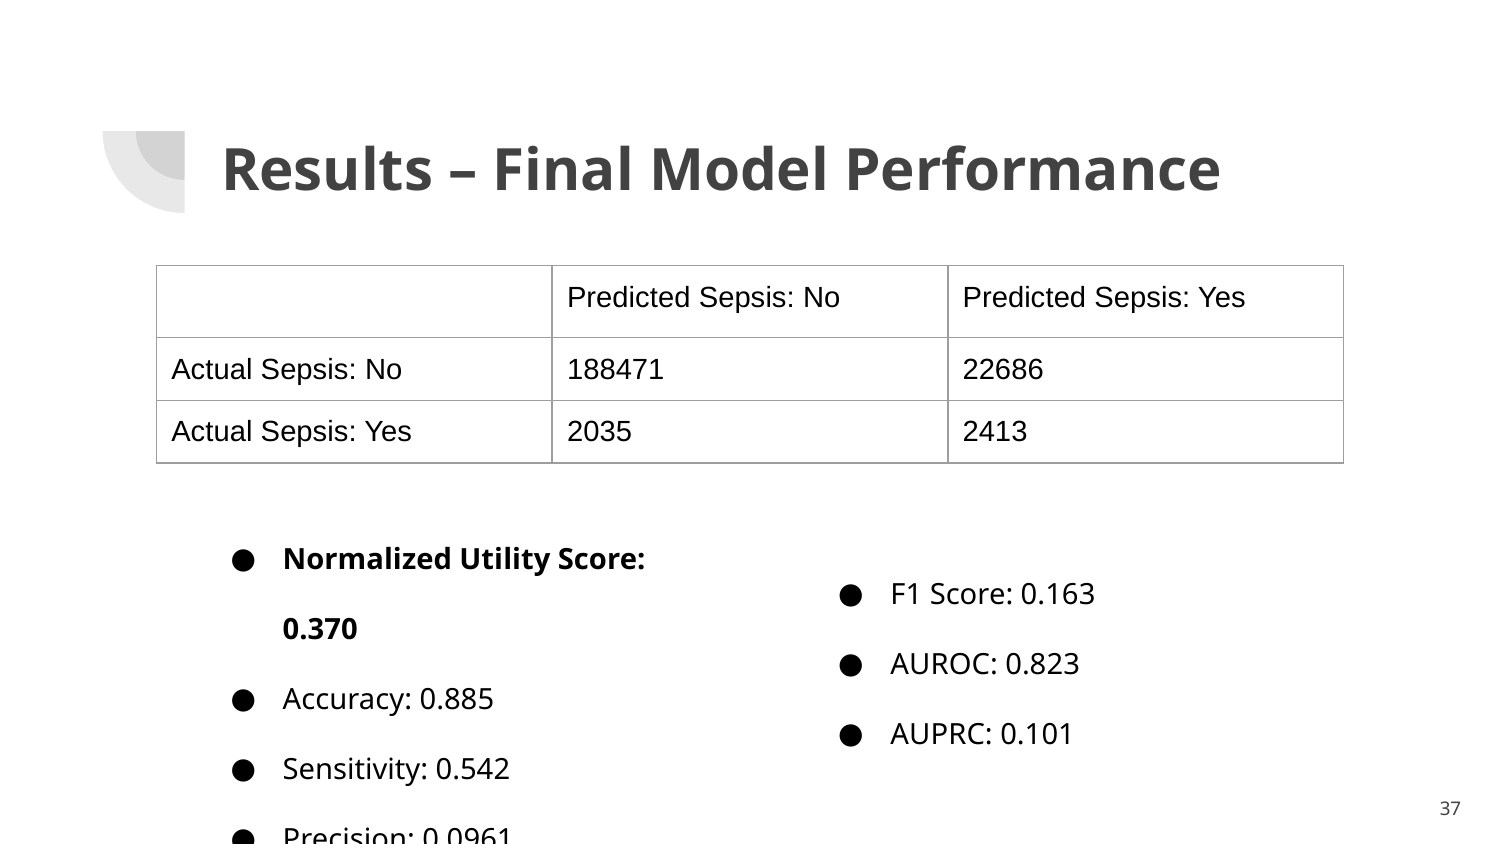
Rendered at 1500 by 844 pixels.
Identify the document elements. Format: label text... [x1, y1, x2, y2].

text_box F1 Score: 0.163 AUROC: 0.823 AUPRC: 0.101 [800, 490, 1344, 744]
table_header Predicted Sepsis: Yes [949, 266, 1343, 337]
text_box Normalized Utility Score: 0.370 Accuracy: 0.885 Sensitivity: 0.542 Precision: 0.0961 [192, 490, 737, 744]
table_cell 2413 [949, 401, 1343, 462]
table_header [157, 266, 551, 337]
table_cell Actual Sepsis: Yes [157, 401, 551, 462]
table_cell Actual Sepsis: No [157, 338, 551, 400]
table_cell 22686 [949, 338, 1343, 400]
title Results – Final Model Performance [206, 117, 1360, 281]
slide_number ‹#› [1386, 777, 1477, 842]
table_cell 2035 [553, 401, 947, 462]
table_cell 188471 [553, 338, 947, 400]
table_header Predicted Sepsis: No [553, 266, 947, 337]
